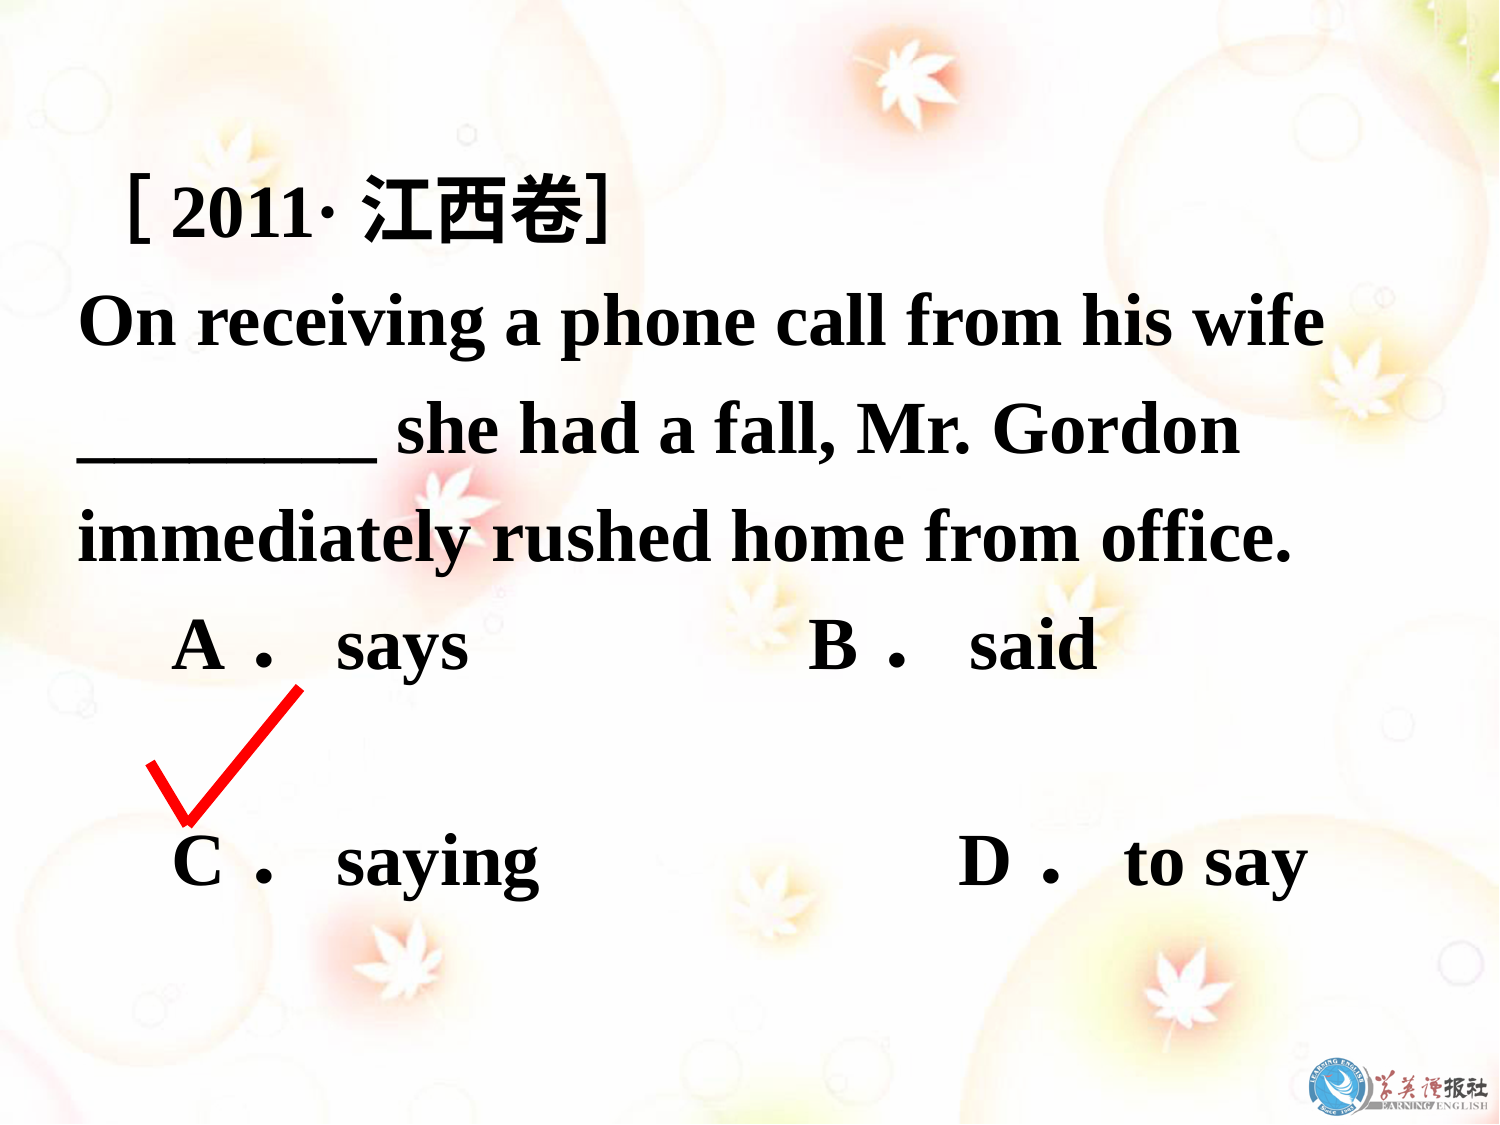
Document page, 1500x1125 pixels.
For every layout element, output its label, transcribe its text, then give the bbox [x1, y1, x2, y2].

picture [0, 0, 1500, 1125]
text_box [149, 687, 301, 826]
text_box ［2011·江西卷］ On receiving a phone call from his wife ________ she had a fall, Mr. Gordon immediately rushed home from office. A．says B．said C．saying D．to say [62, 137, 1450, 1016]
